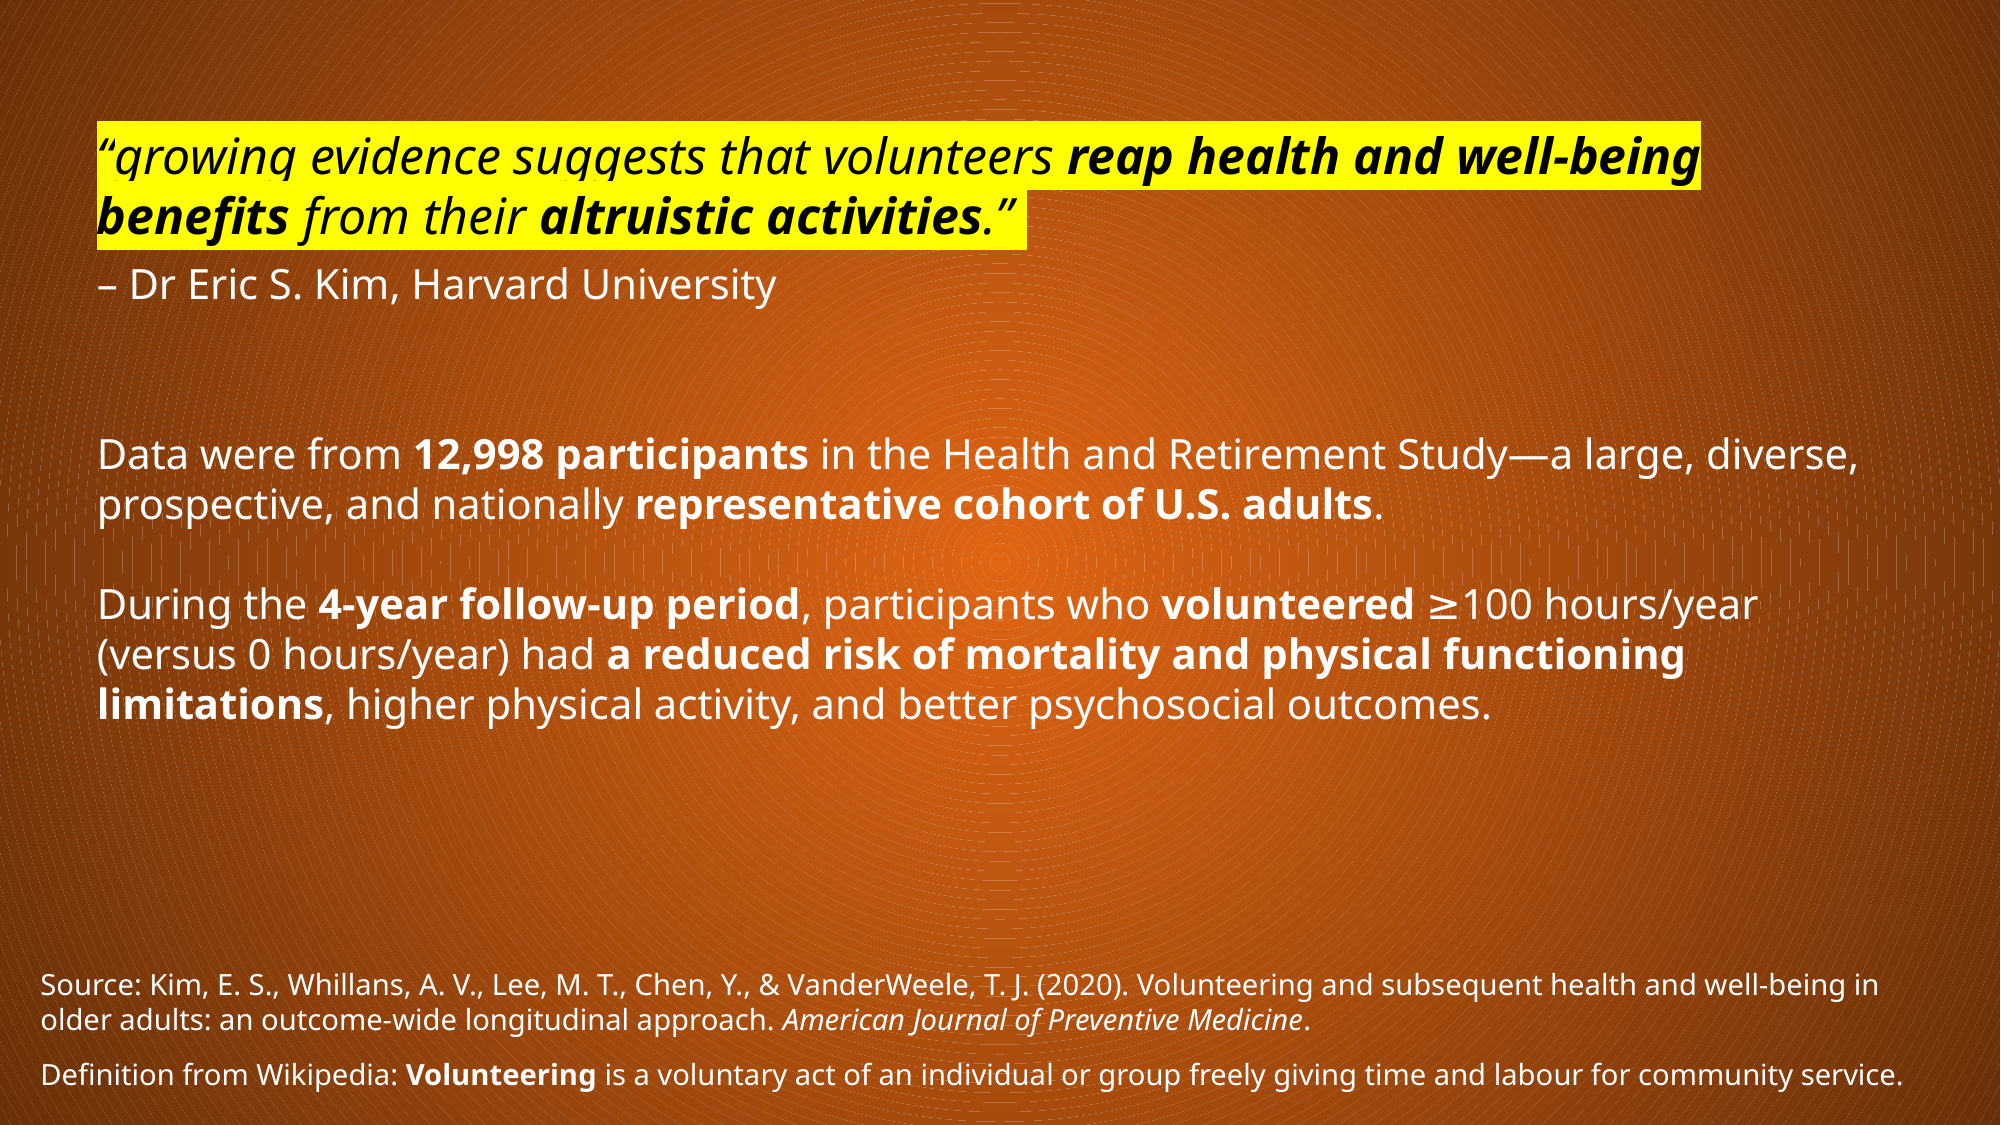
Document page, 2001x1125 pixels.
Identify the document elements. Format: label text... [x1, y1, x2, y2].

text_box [1005, 681, 1545, 713]
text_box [1063, 192, 1812, 228]
text_box Source: Kim, E. S., Whillans, A. V., Lee, M. T., Chen, Y., & VanderWeele, T. J. (2020). Volunteering and subsequent health and well-being in older adults: an outcome-wide longitudinal approach. American Journal of Preventive Medicine. Definition from Wikipedia: Volunteering is a voluntary act of an individual or group freely giving time and labour for community service. [25, 958, 1923, 1099]
text_box “growing evidence suggests that volunteers reap health and well-being beneﬁts from their altruistic activities.” – Dr Eric S. Kim, Harvard University Data were from 12,998 participants in the Health and Retirement Study—a large, diverse, prospective, and nationally representative cohort of U.S. adults. During the 4-year follow-up period, participants who volunteered ≥100 hours/year (versus 0 hours/year) had a reduced risk of mortality and physical functioning limitations, higher physical activity, and better psychosocial outcomes. [82, 117, 1896, 735]
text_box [1470, 393, 1740, 515]
